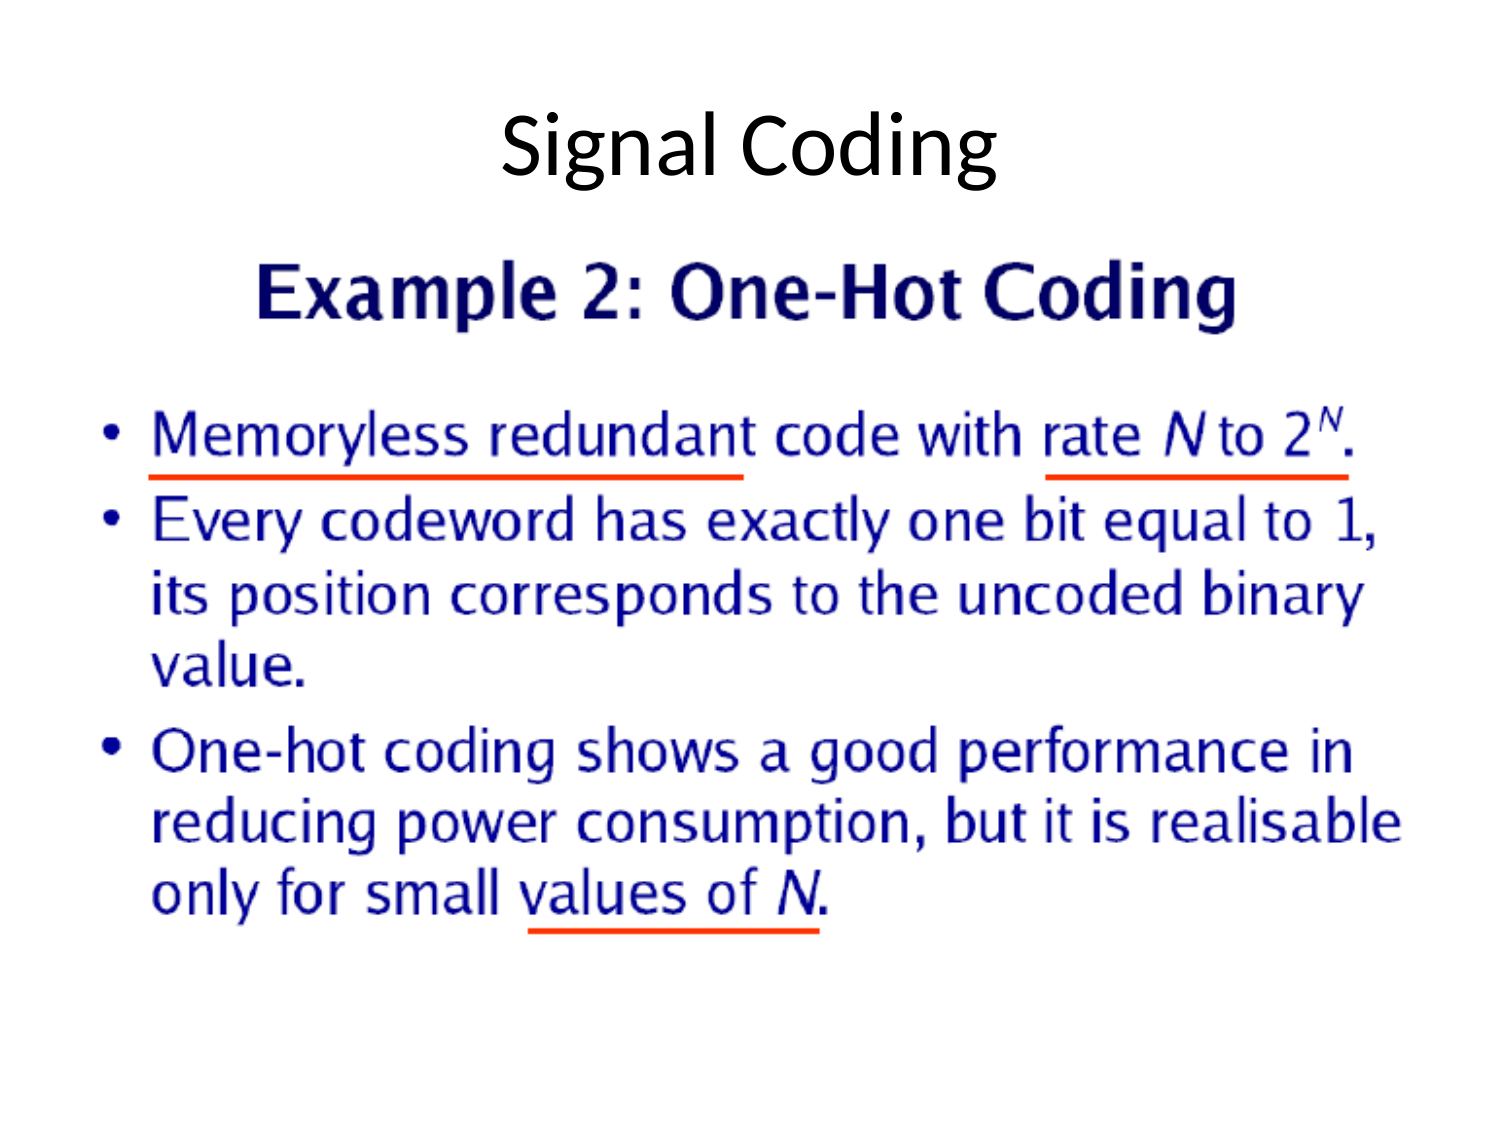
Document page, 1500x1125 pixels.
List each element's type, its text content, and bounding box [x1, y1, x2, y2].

title Signal Coding [75, 45, 1425, 233]
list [74, 249, 1431, 955]
